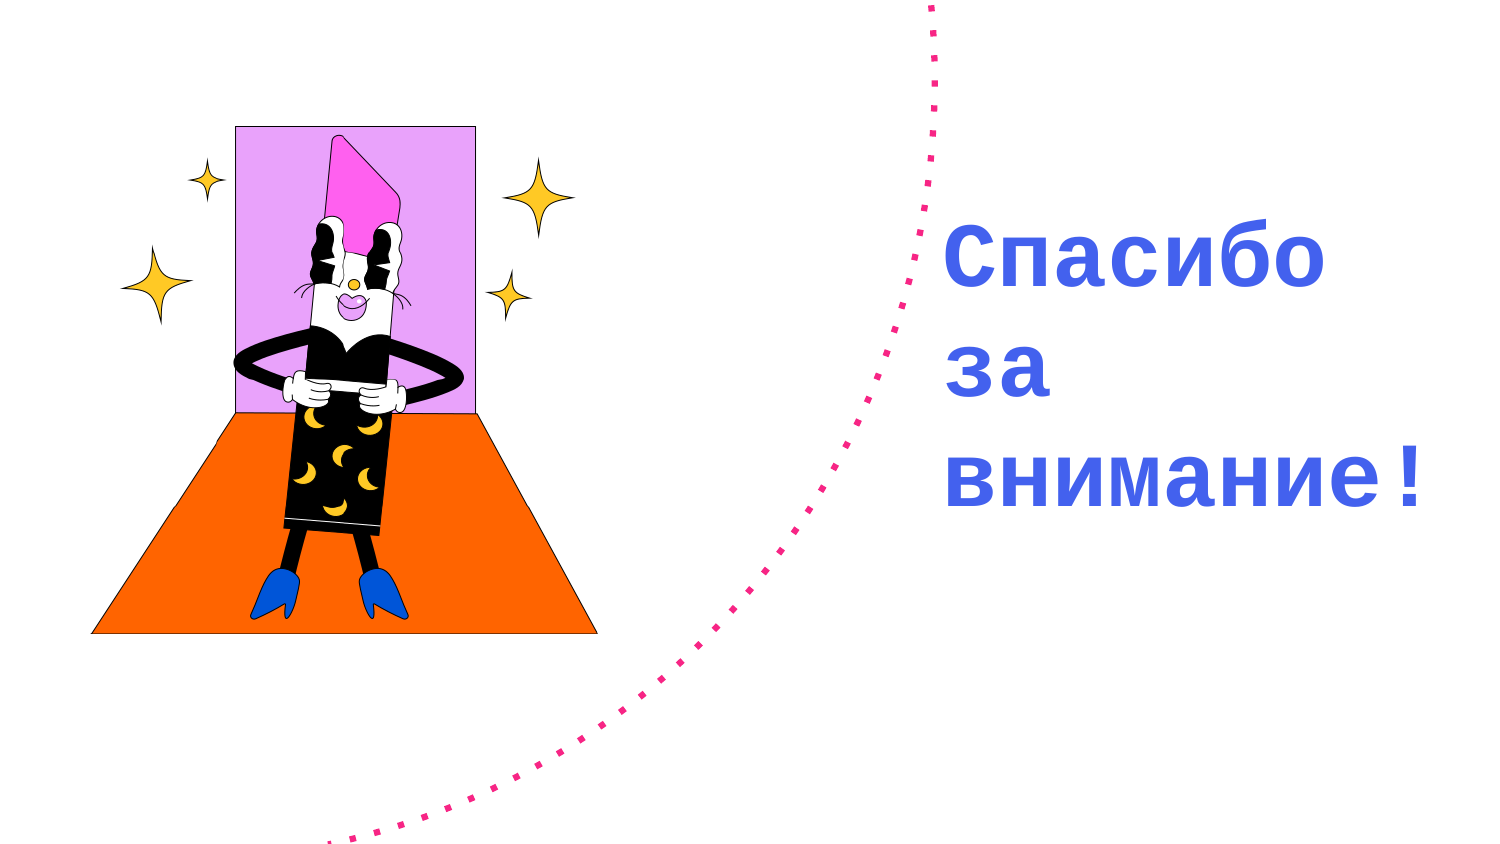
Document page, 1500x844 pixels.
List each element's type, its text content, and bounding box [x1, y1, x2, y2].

text_box Спасибо за внимание! [927, 180, 1487, 541]
text_box [168, 5, 935, 844]
picture [89, 126, 598, 634]
